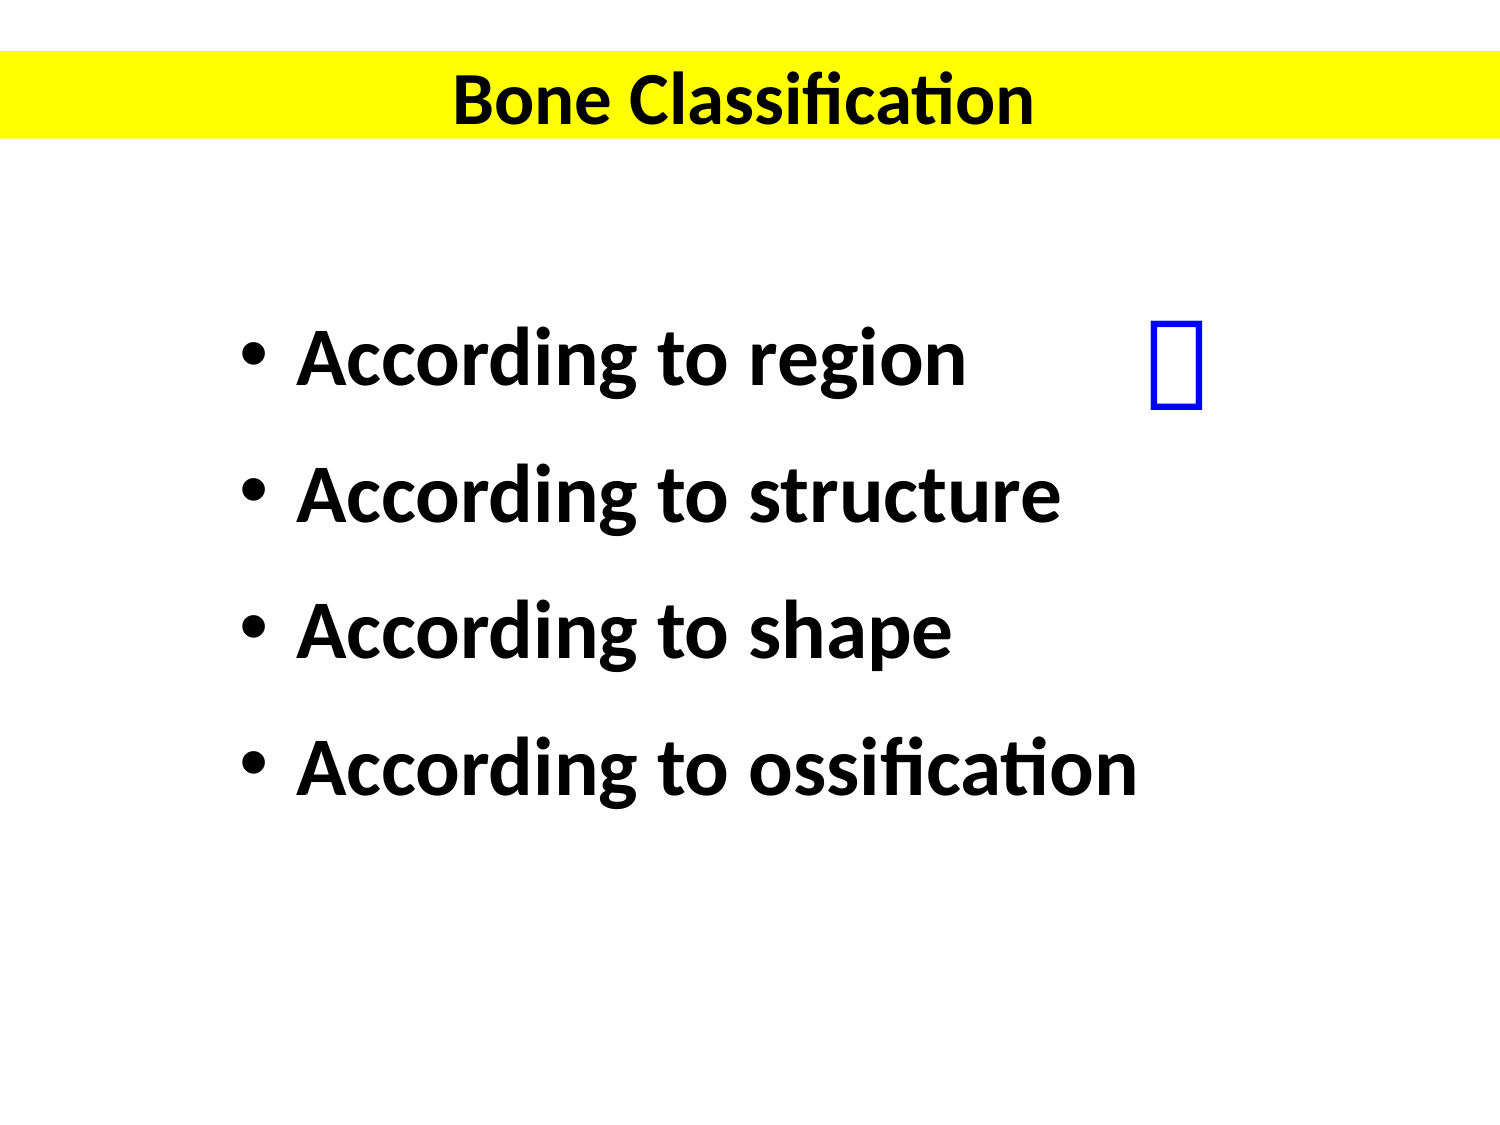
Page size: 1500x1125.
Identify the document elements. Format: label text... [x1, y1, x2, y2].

text_box  [1125, 278, 1238, 444]
text_box According to region According to structure According to shape According to ossification [224, 274, 1338, 888]
text_box Bone Classification [0, 51, 1500, 139]
